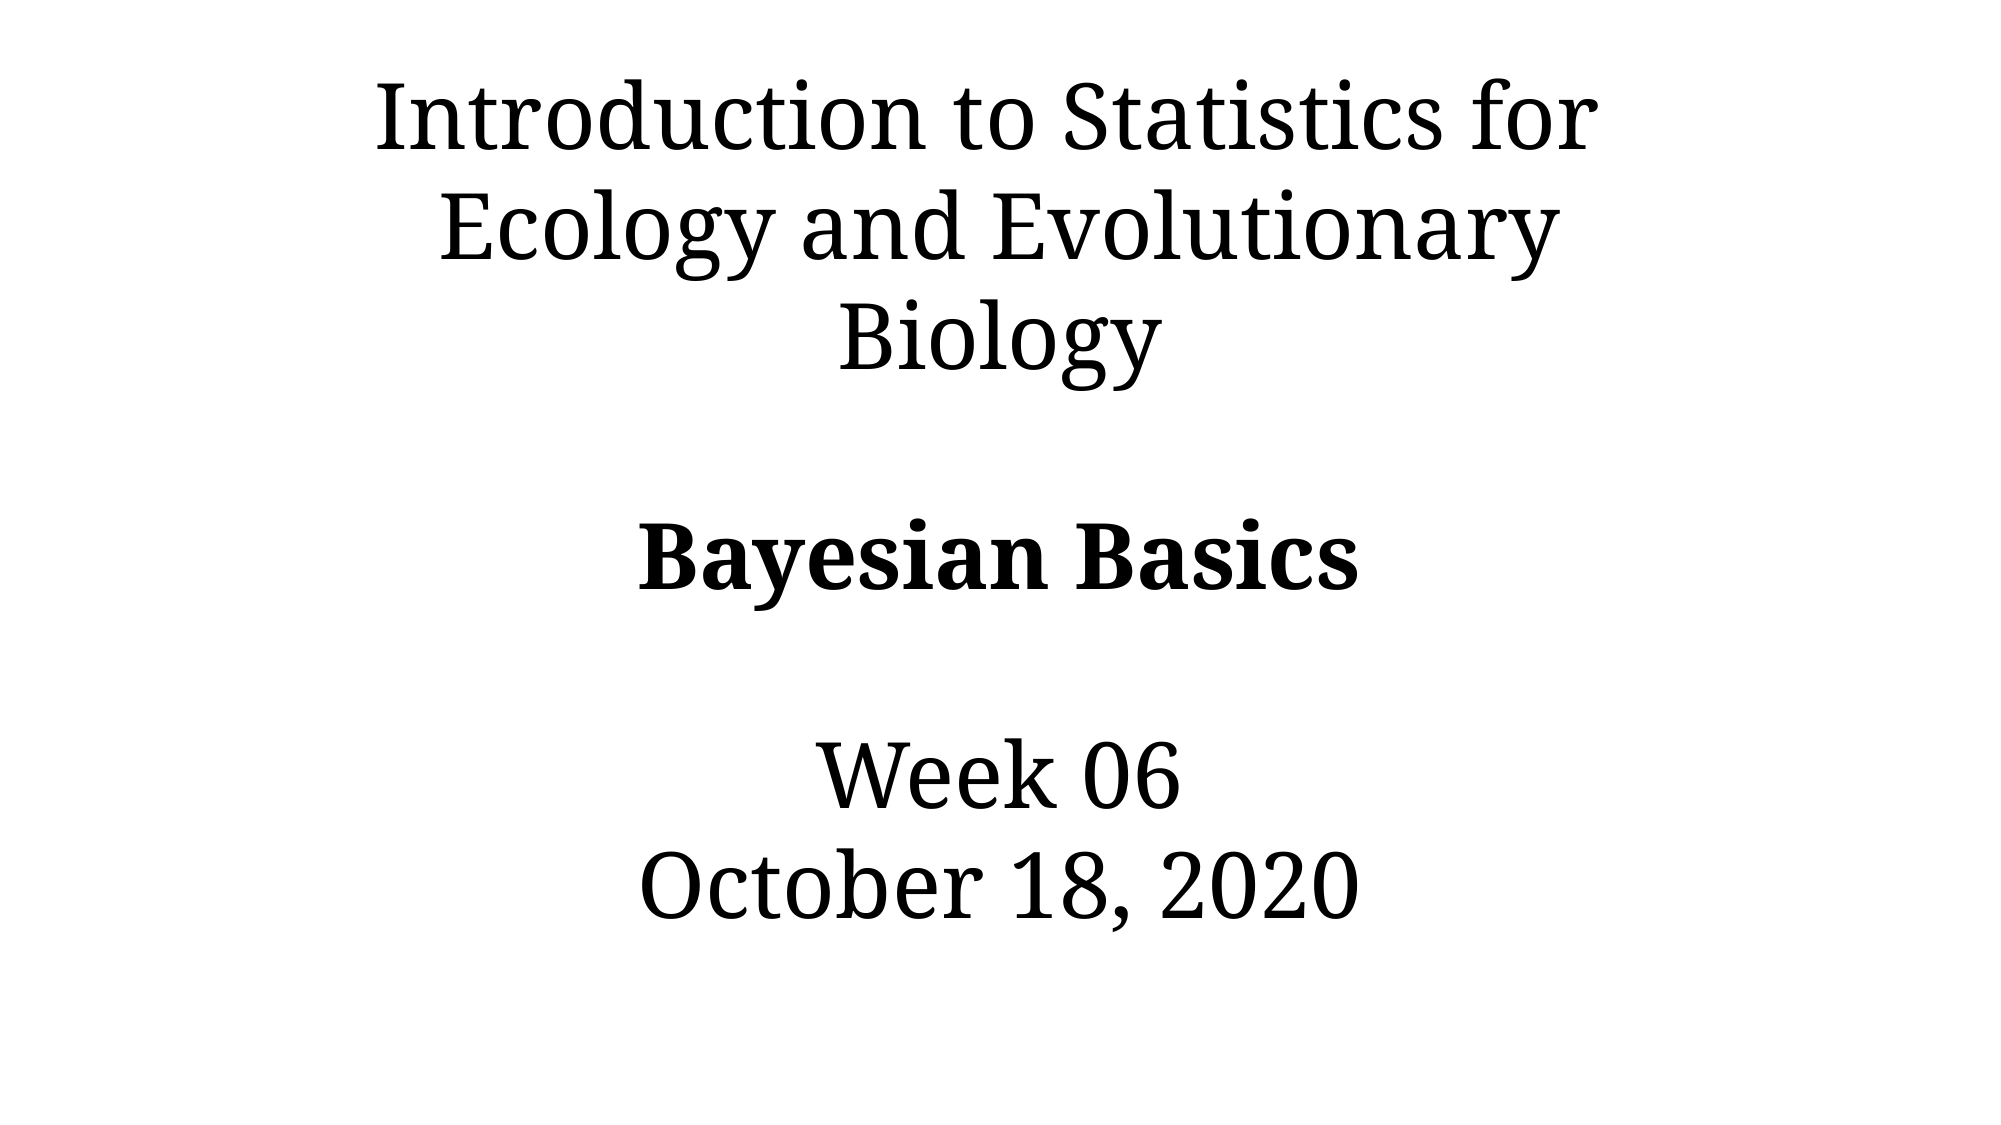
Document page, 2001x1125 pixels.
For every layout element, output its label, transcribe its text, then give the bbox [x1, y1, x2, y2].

title Introduction to Statistics for Ecology and Evolutionary Biology Bayesian Basics Week 06 October 18, 2020 [249, 102, 1750, 1055]
